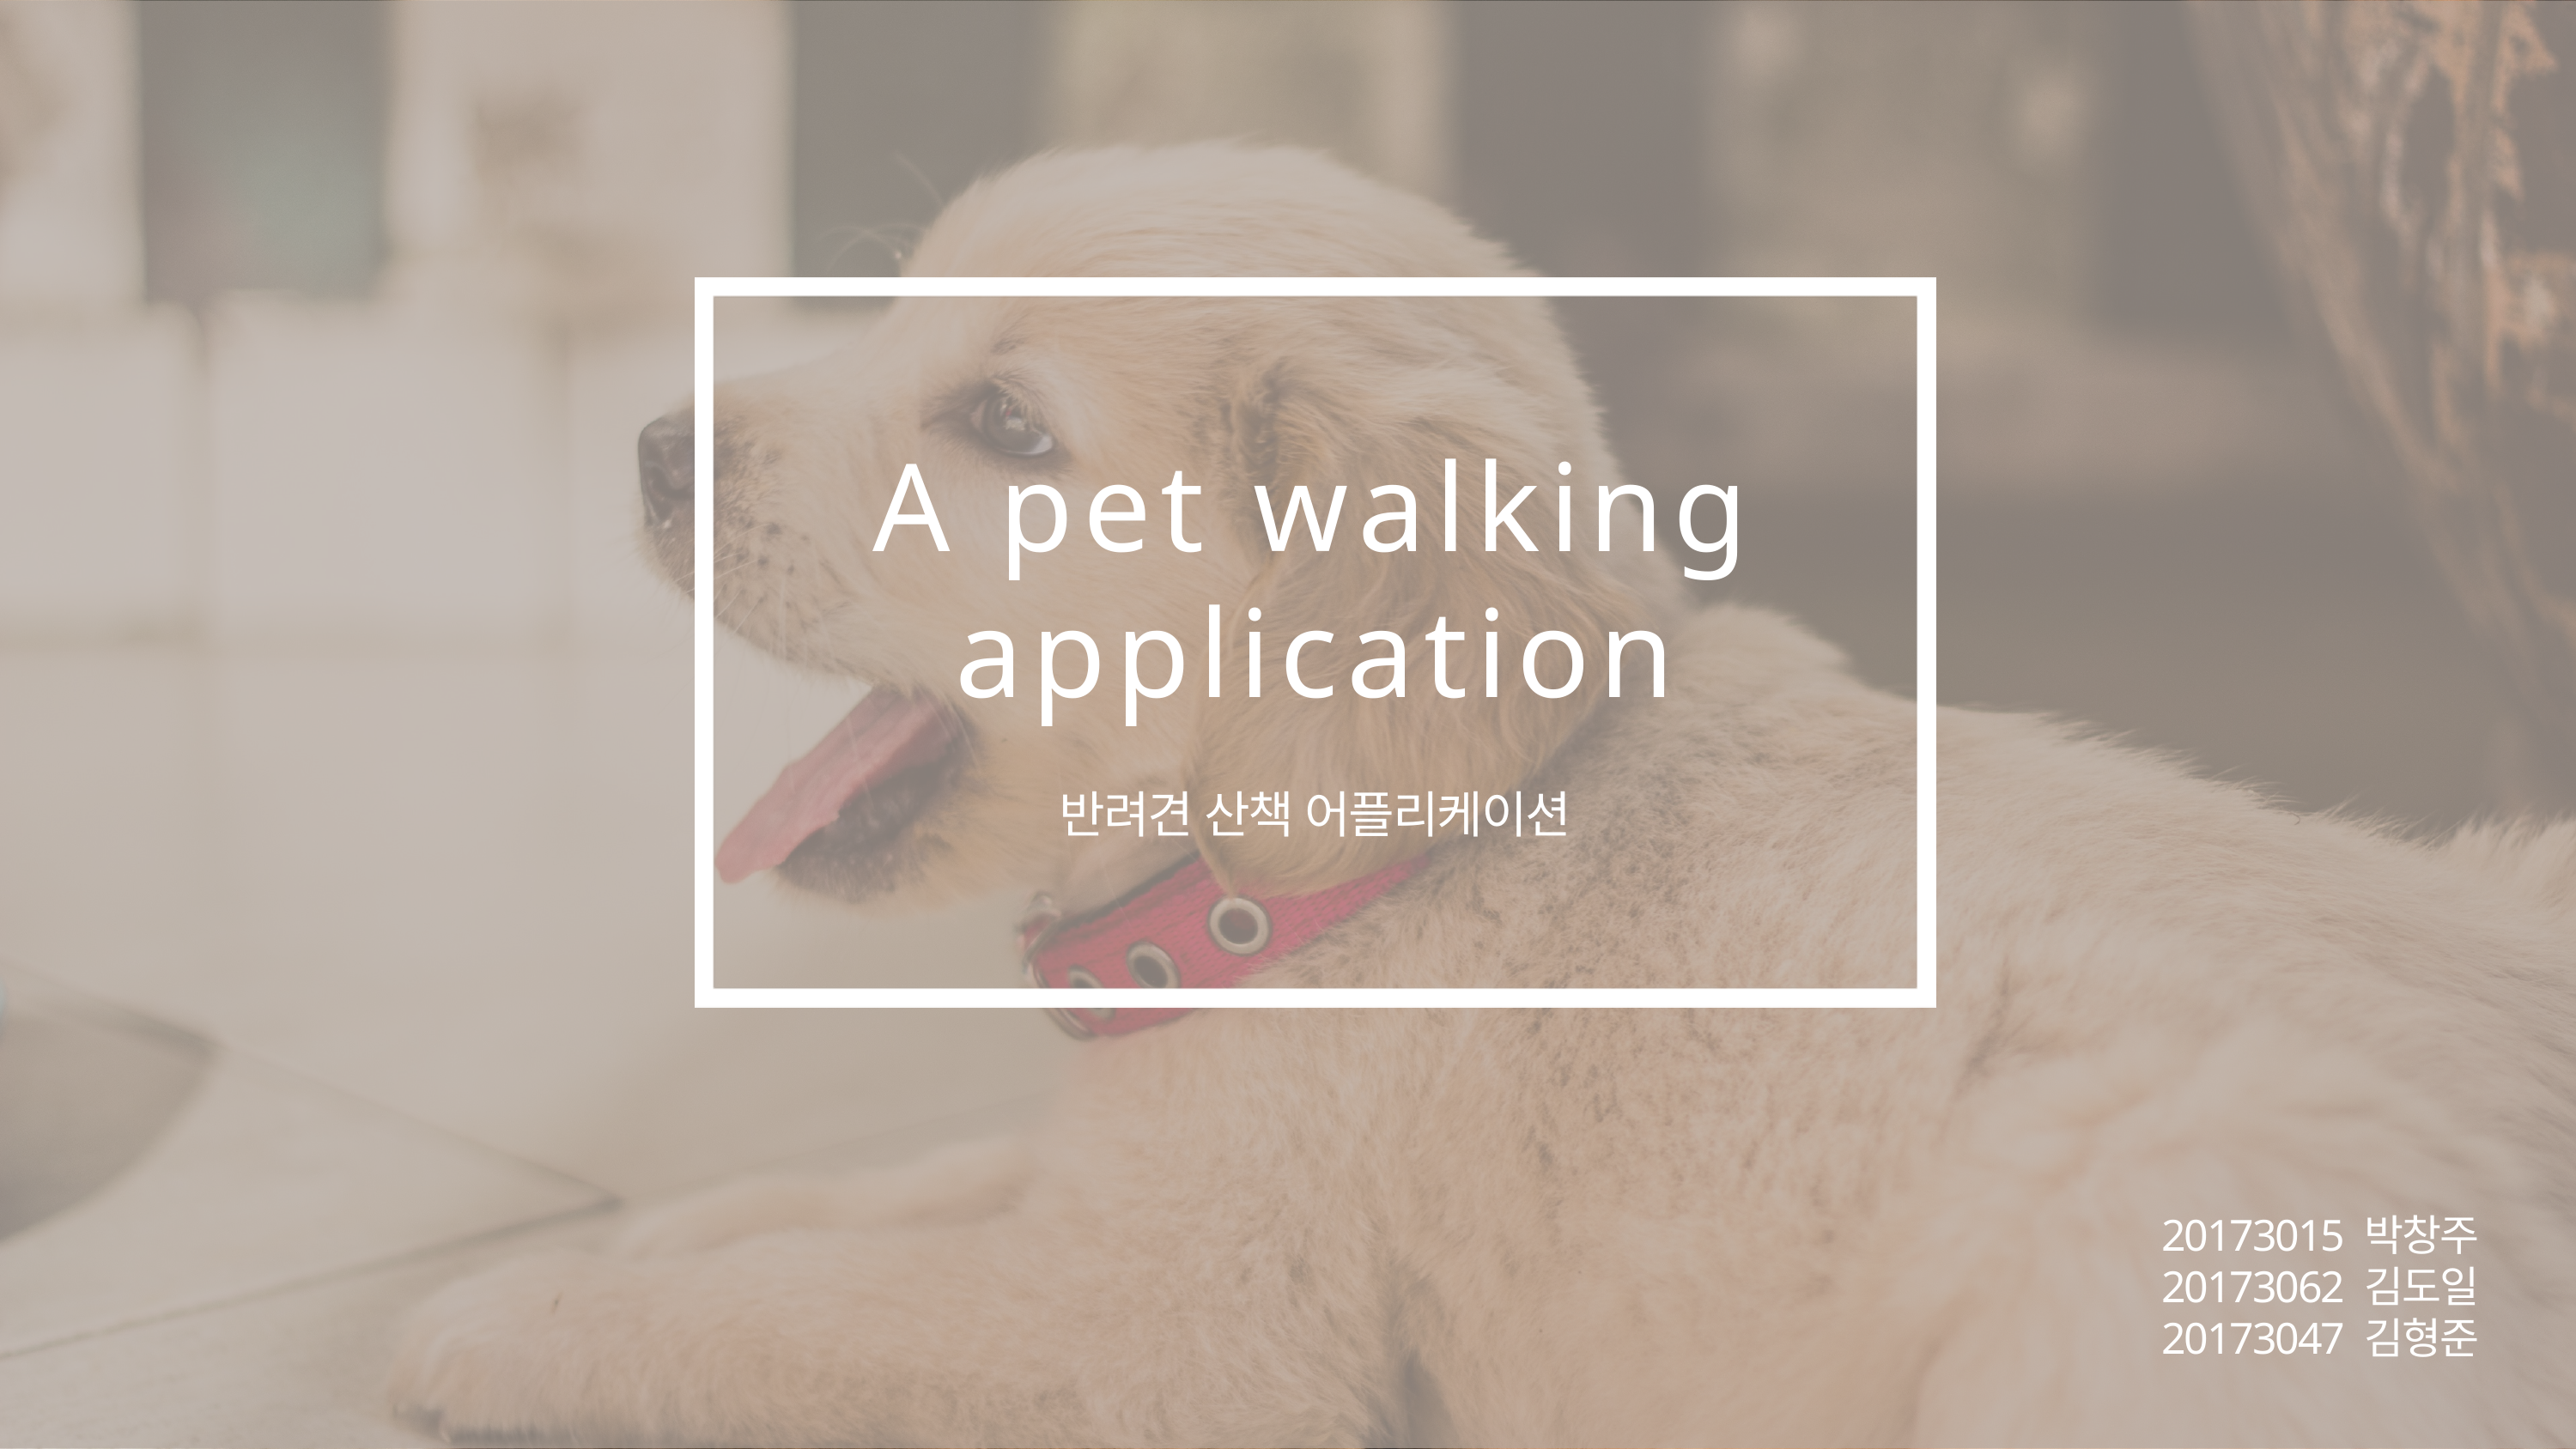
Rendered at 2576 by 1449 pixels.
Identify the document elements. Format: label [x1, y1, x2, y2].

picture [0, 0, 2576, 1449]
text_box [694, 276, 1937, 1008]
